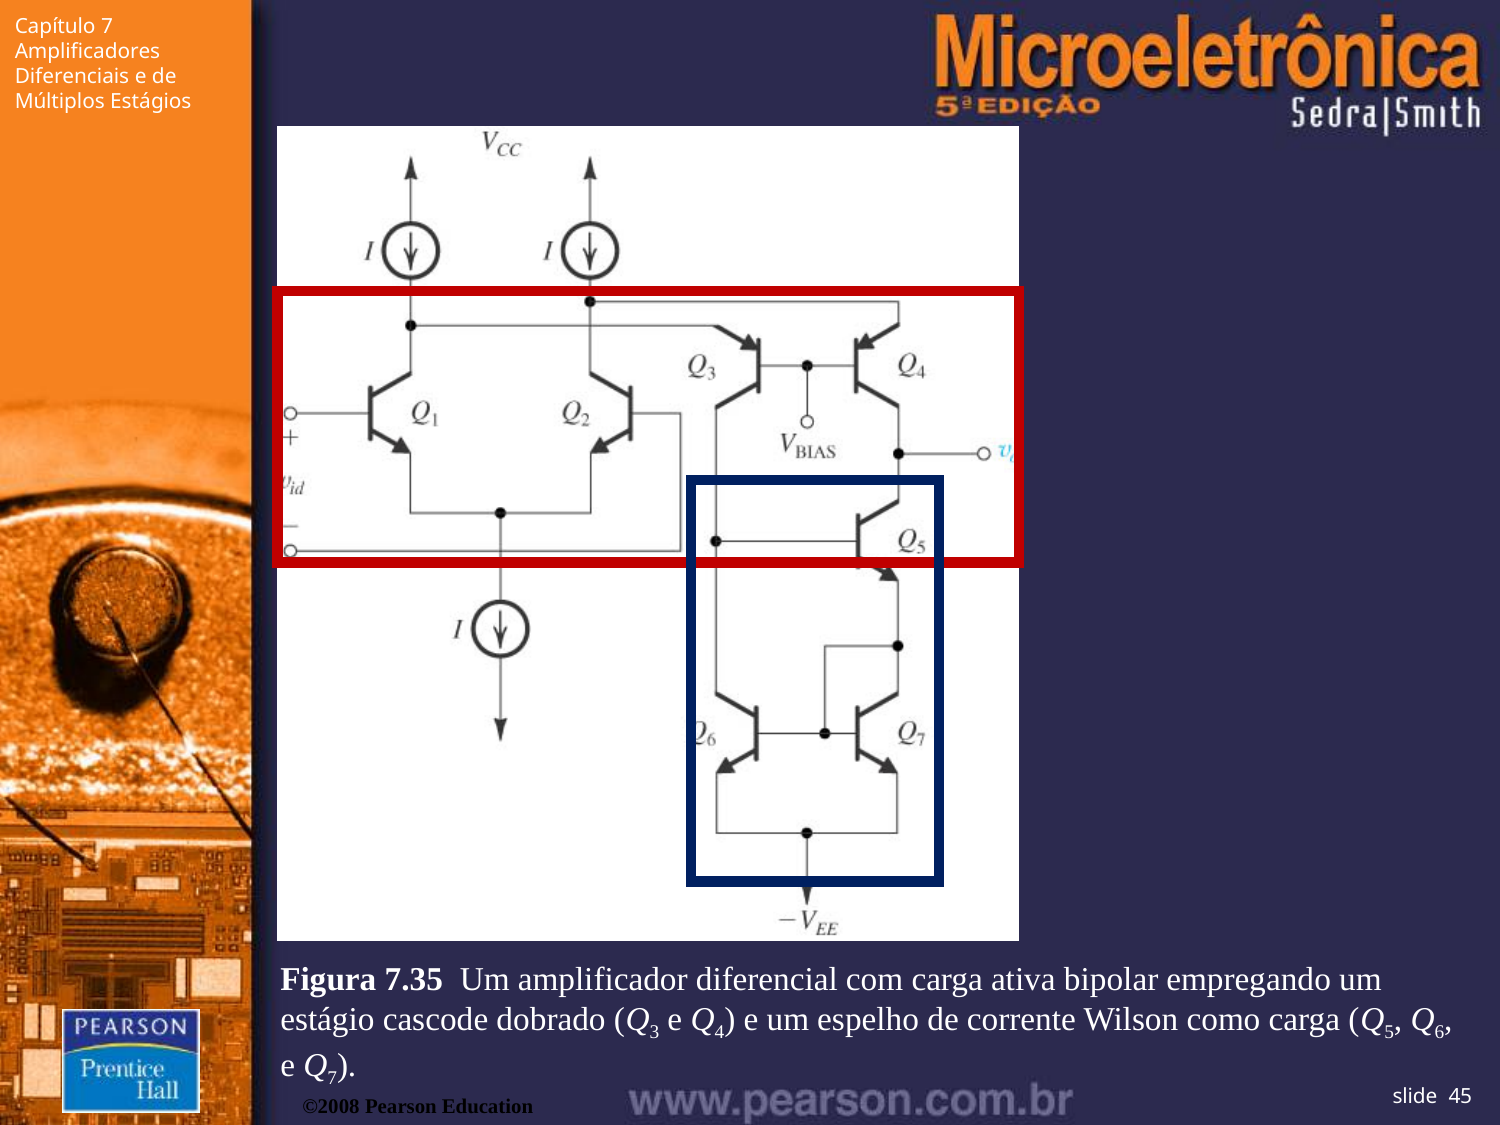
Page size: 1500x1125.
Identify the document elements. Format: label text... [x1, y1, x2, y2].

text_box Figura 7.35 Um amplificador diferencial com carga ativa bipolar empregando um estágio cascode dobrado (Q3 e Q4) e um espelho de corrente Wilson como carga (Q5, Q6, e Q7). [265, 949, 1475, 1096]
picture [0, 0, 1500, 1125]
